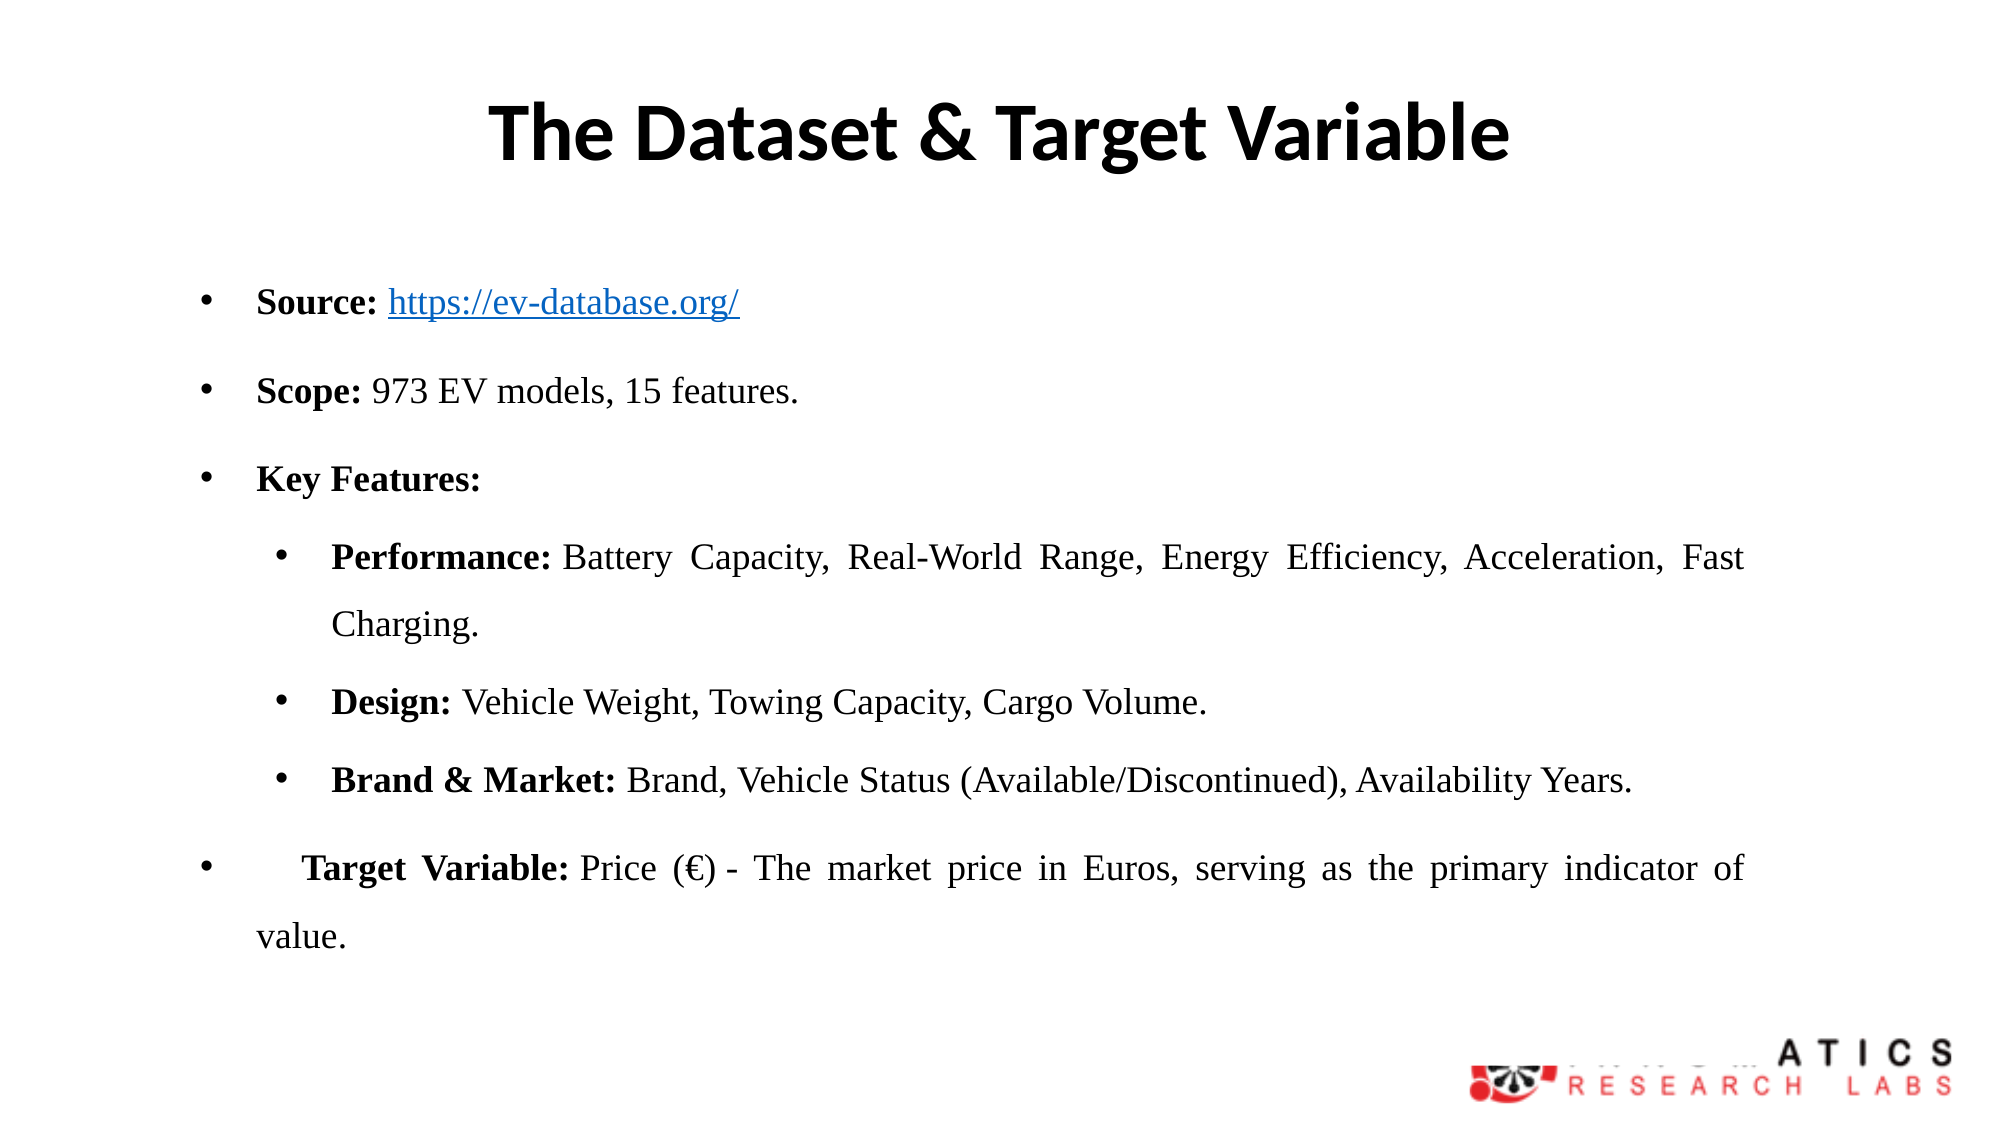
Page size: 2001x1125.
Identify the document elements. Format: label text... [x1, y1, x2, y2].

picture [1445, 1014, 1975, 1125]
title The Dataset & Target Variable [83, 57, 1917, 211]
list Source: https://ev-database.org/ Scope: 973 EV models, 15 features. Key Features: Performance: Battery Capacity, Real-World Range, Energy Efficiency, Acceleration, Fast Charging. Design: Vehicle Weight, Towing Capacity, Cargo Volume. Brand & Market: Brand, Vehicle Status (Available/Discontinued), Availability Years. 🎯 Target Variable: Price (€) - The market price in Euros, serving as the primary indicator of value. [164, 245, 1763, 1068]
